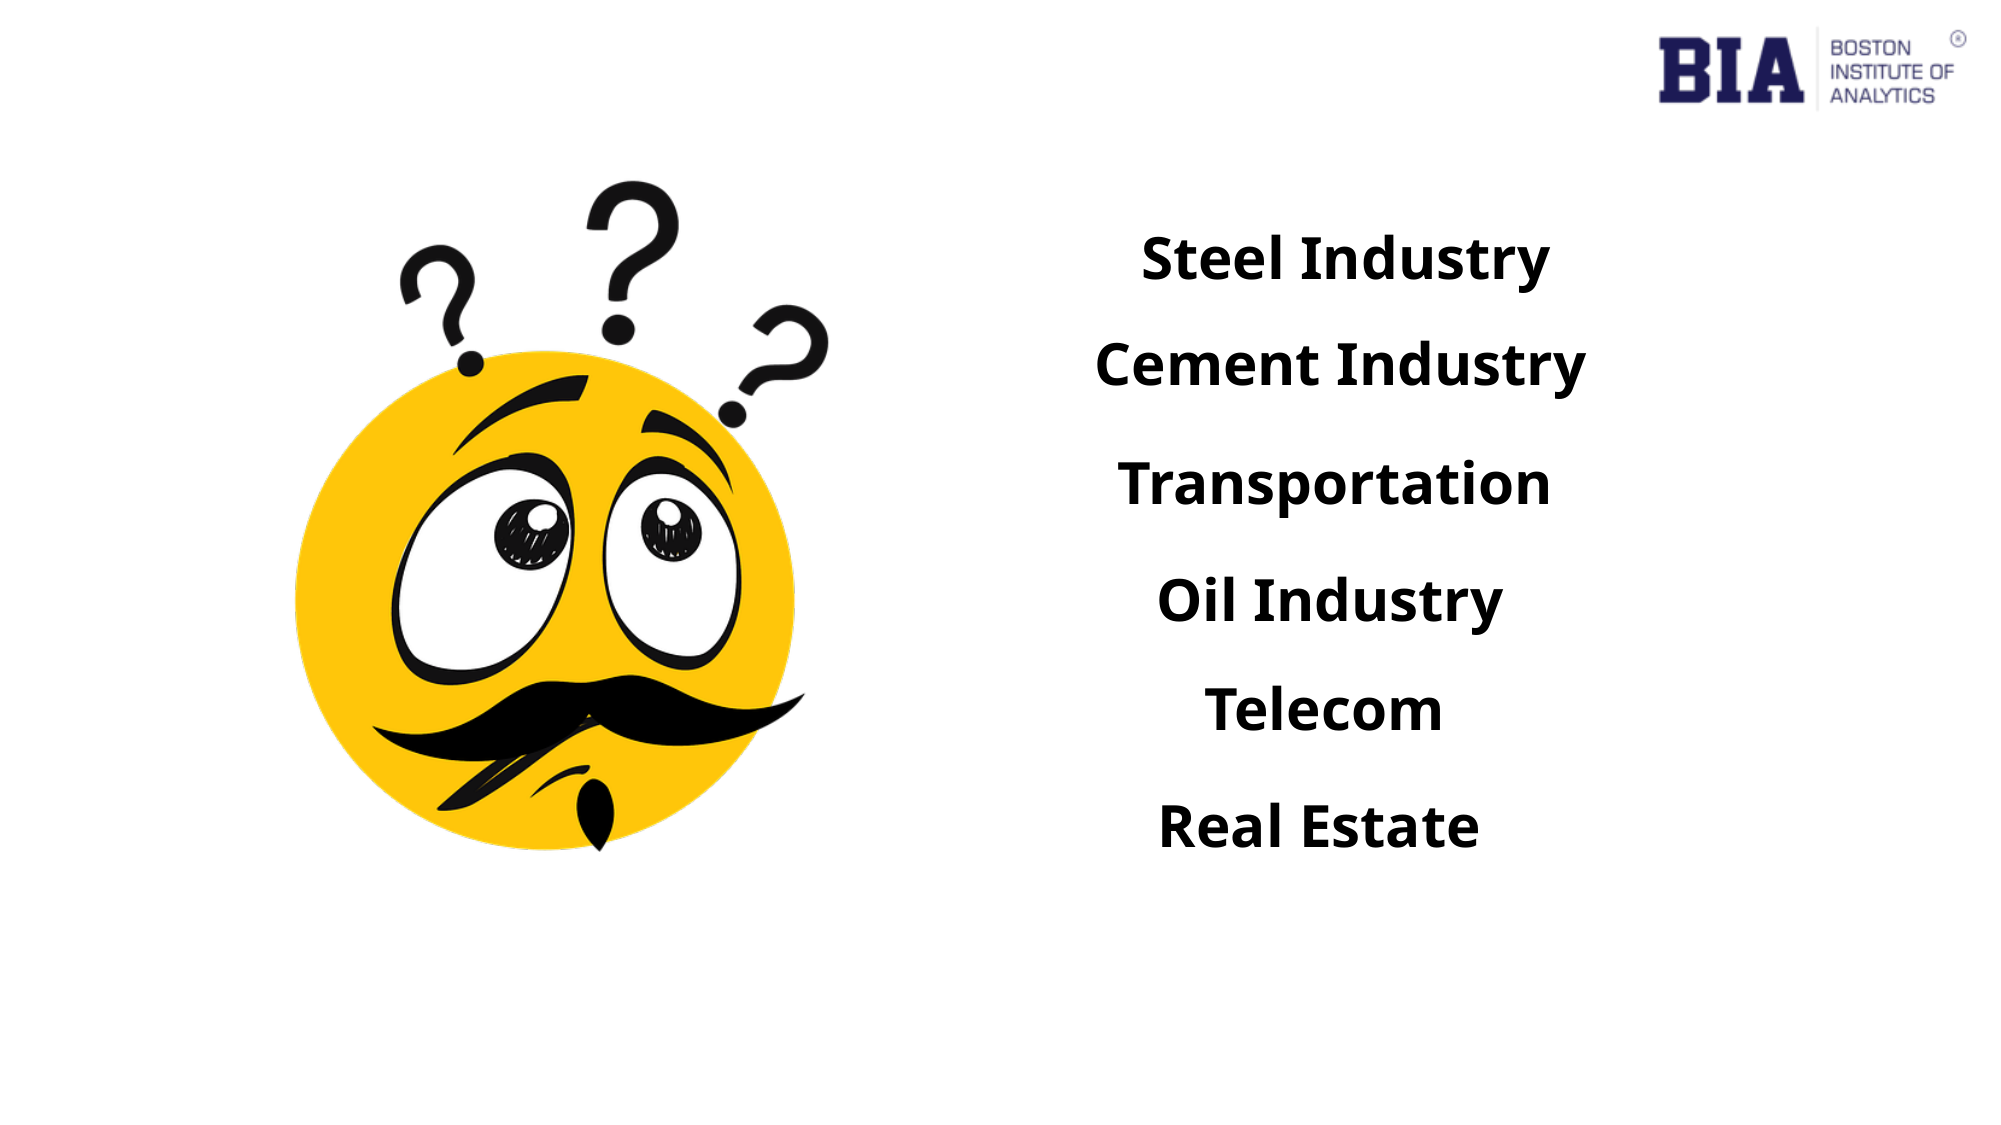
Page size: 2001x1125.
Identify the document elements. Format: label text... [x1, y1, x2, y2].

text_box Real Estate [979, 781, 1666, 867]
text_box Transportation [989, 438, 1682, 524]
picture [1650, 24, 1976, 114]
text_box Telecom [979, 664, 1671, 750]
picture [110, 164, 979, 1033]
text_box Oil Industry [984, 555, 1676, 641]
text_box Cement Industry [994, 320, 1687, 405]
text_box Steel Industry [999, 214, 1692, 299]
